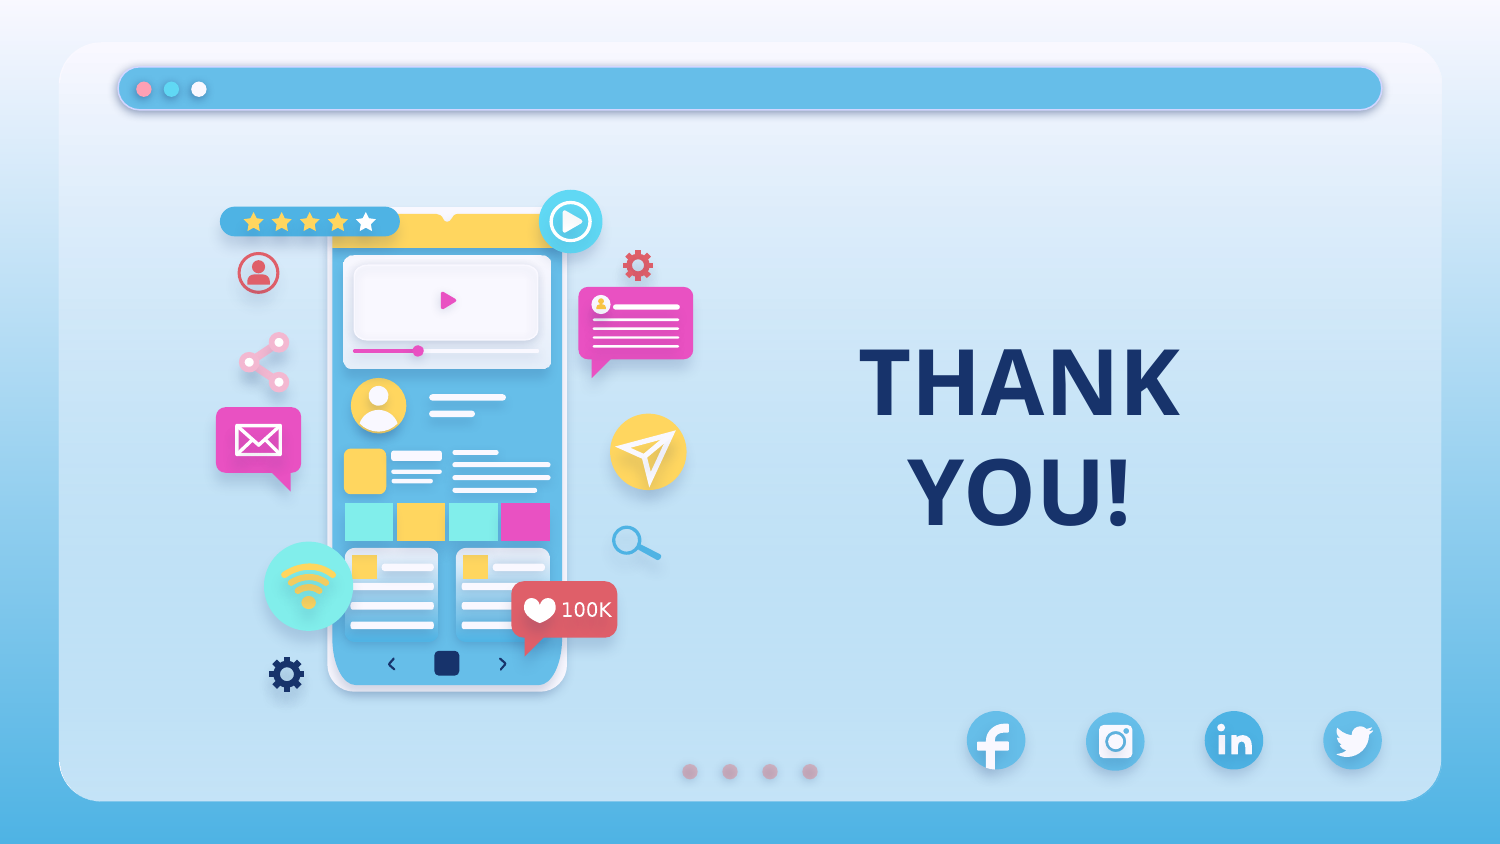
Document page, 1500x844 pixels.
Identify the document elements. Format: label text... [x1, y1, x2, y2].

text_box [1323, 710, 1383, 770]
text_box THANK YOU! [703, 352, 1336, 516]
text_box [215, 189, 694, 692]
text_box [1204, 710, 1264, 770]
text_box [1085, 712, 1145, 771]
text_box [966, 710, 1026, 770]
